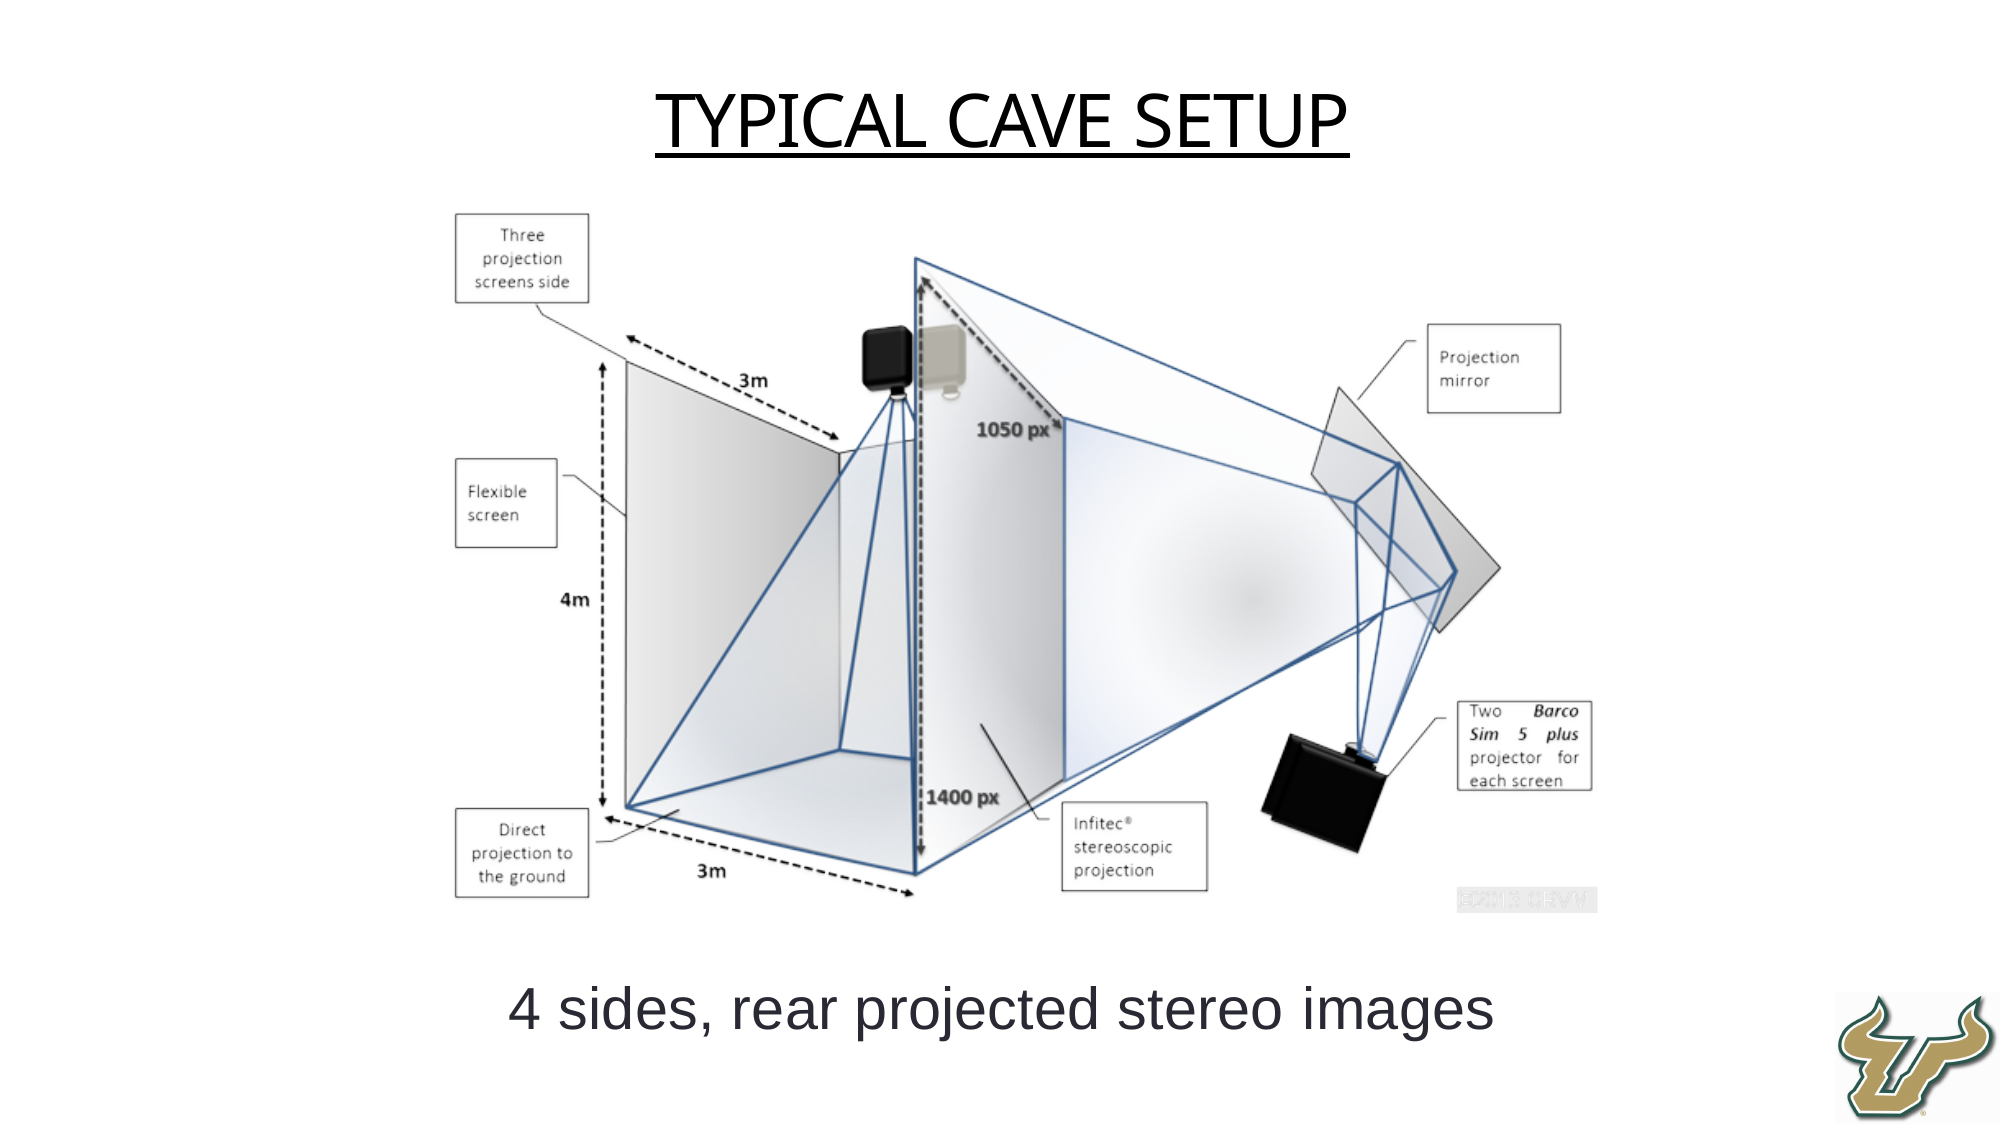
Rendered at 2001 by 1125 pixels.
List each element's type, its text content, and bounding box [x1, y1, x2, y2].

text_box [450, 212, 1598, 913]
list Typical CAVE Setup 4 sides, rear projected stereo images [150, 75, 1850, 1050]
picture [1835, 992, 2000, 1124]
